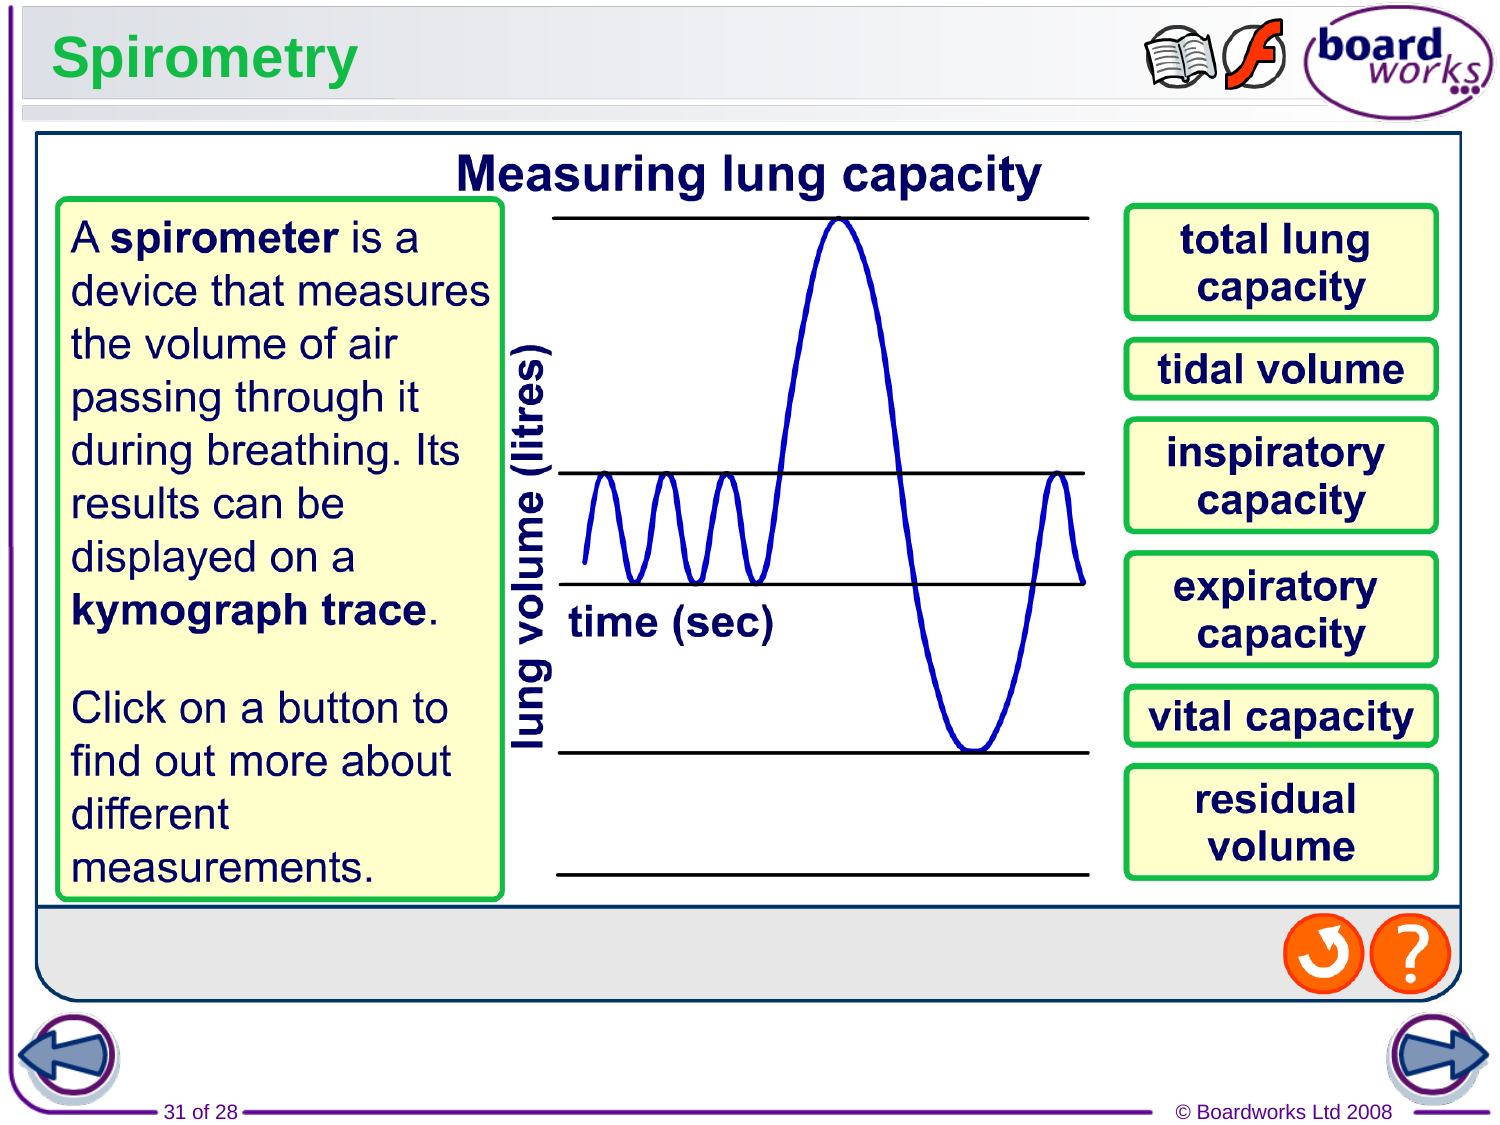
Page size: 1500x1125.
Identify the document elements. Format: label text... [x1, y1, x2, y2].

picture [0, 0, 1500, 1125]
title Spirometry [36, 8, 1225, 100]
